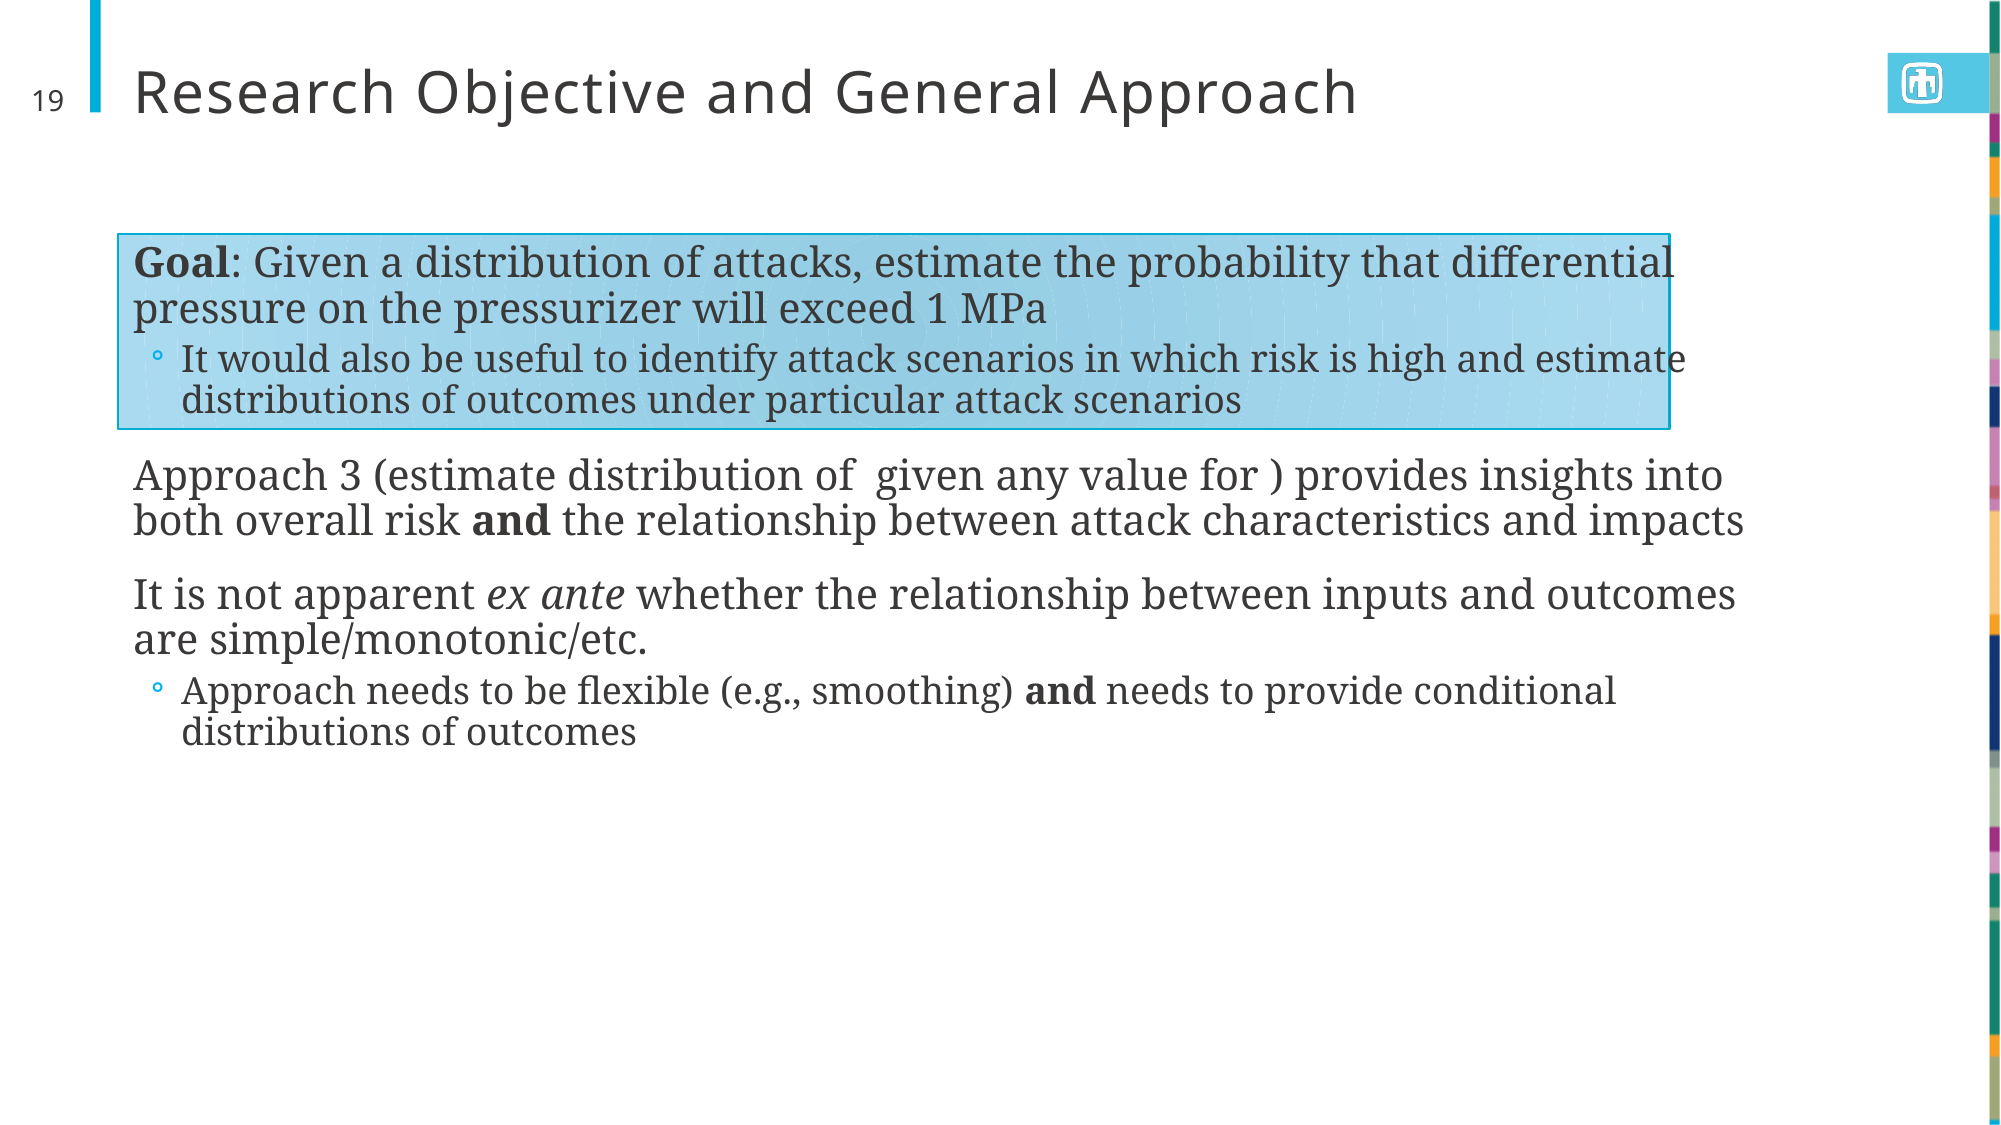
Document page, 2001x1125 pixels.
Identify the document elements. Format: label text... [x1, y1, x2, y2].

text_box [117, 233, 1671, 430]
title Research Objective and General Approach [118, 58, 1769, 153]
picture [1990, 1, 1999, 215]
slide_number 19 [10, 71, 80, 132]
picture [1901, 62, 1944, 104]
picture [1990, 330, 1999, 1120]
